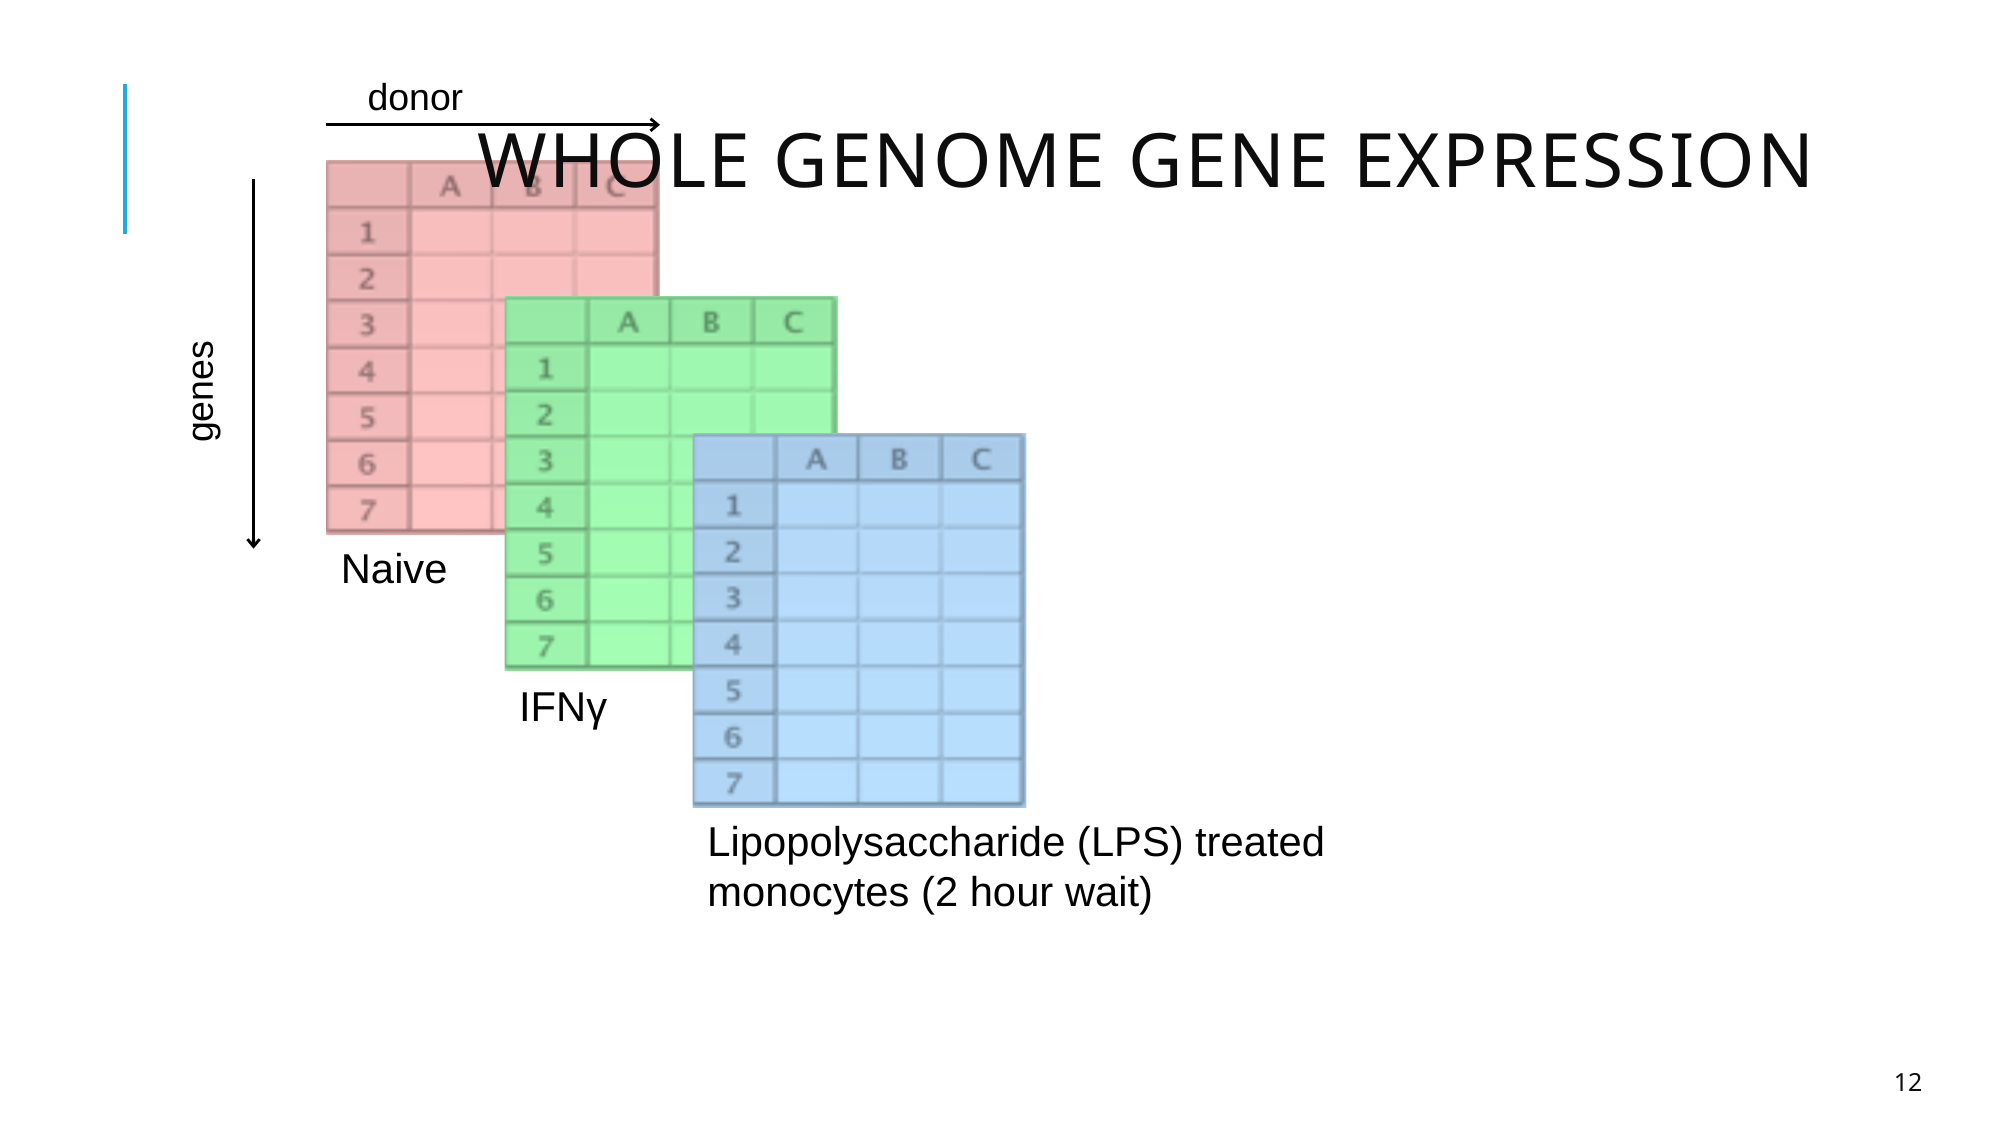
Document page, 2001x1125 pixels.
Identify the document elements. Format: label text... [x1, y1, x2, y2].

picture [325, 160, 1027, 808]
title WHOLE GENOME gene expression [168, 66, 1832, 267]
text_box Lipopolysaccharide (LPS) treated monocytes (2 hour wait) [692, 807, 1602, 923]
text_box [167, 167, 254, 549]
slide_number 12 [1777, 1061, 1938, 1107]
text_box IFNγ [504, 678, 675, 738]
text_box Naive [326, 542, 497, 600]
